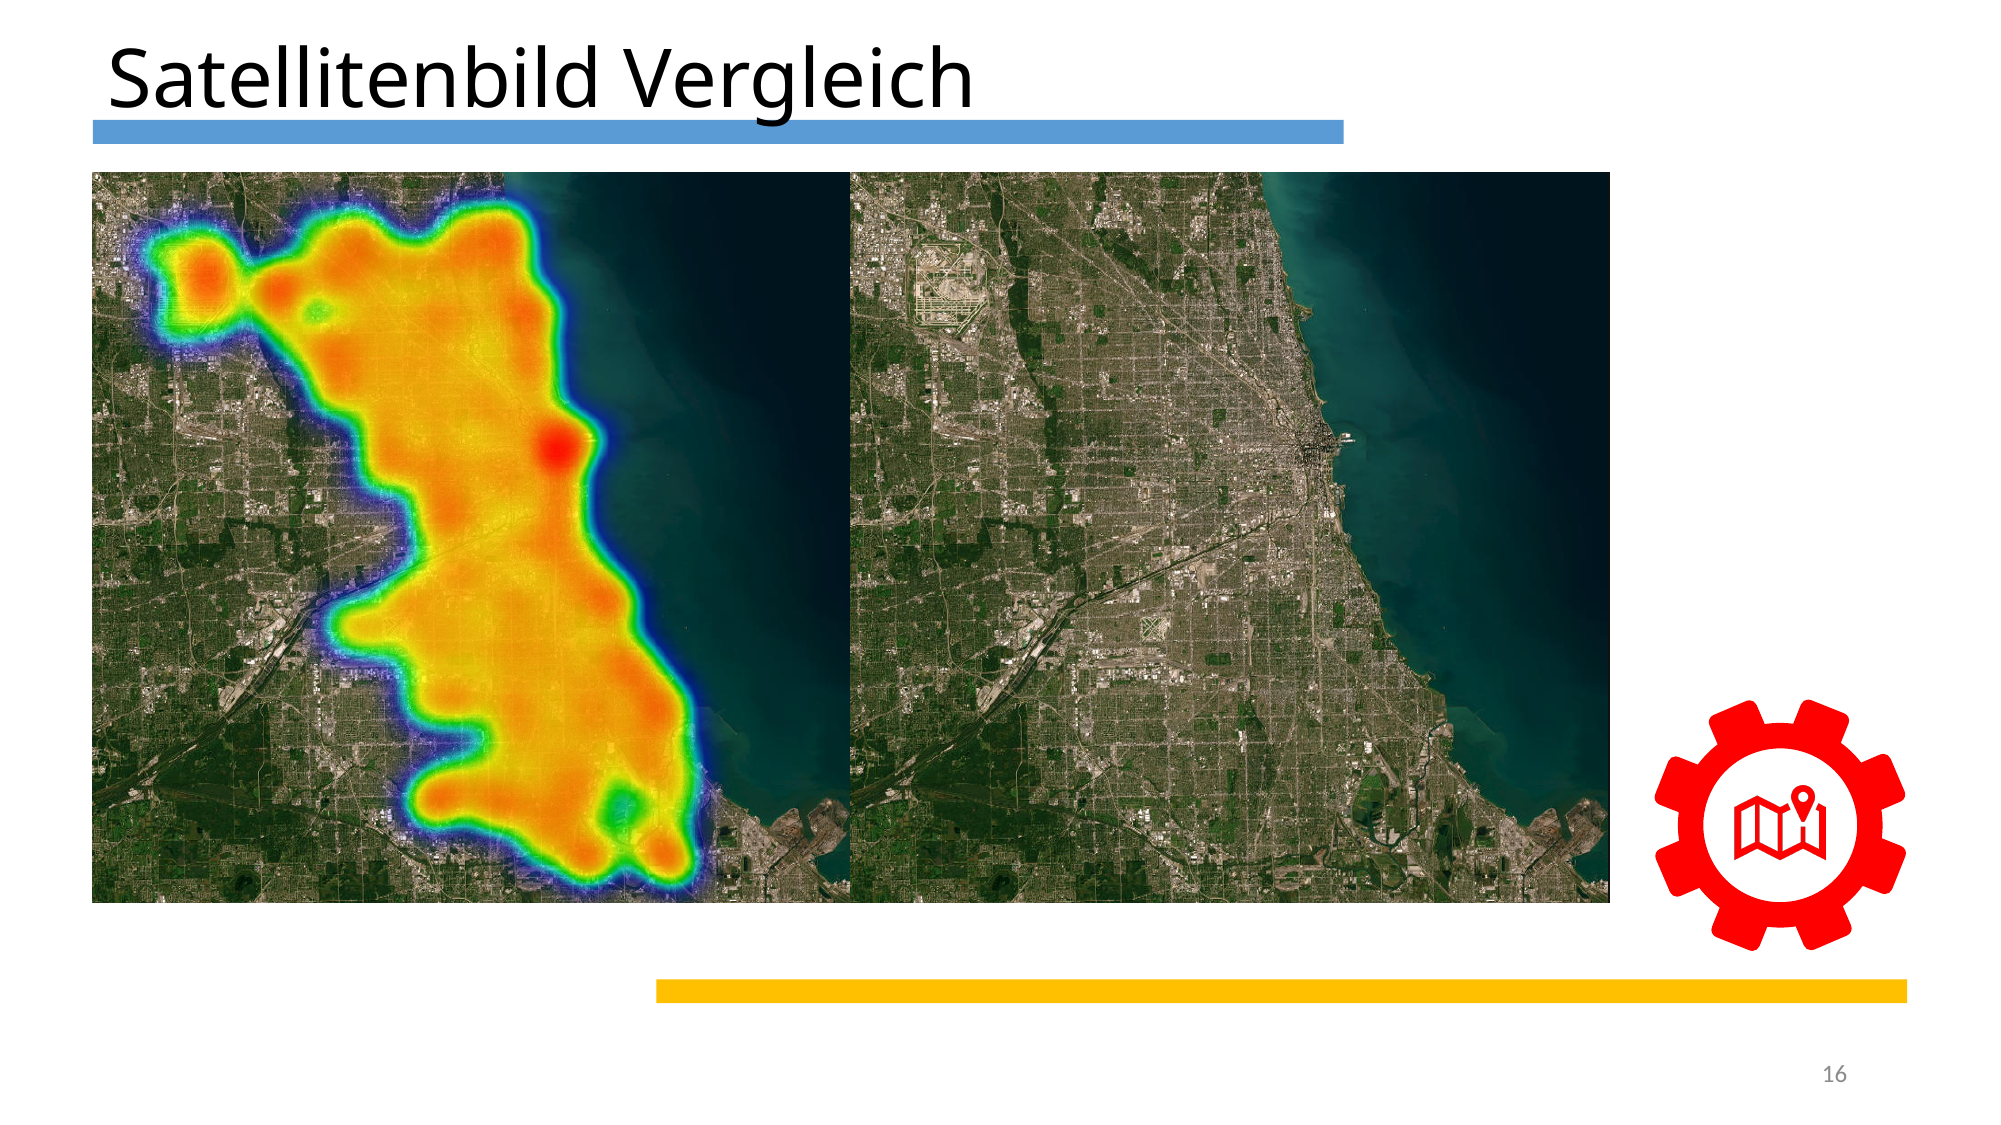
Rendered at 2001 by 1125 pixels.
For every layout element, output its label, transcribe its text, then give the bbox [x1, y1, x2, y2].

slide_number 16 [1412, 1042, 1863, 1103]
title Satellitenbild Vergleich [92, 28, 1593, 133]
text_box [1653, 699, 1907, 951]
text_box [92, 133, 1345, 145]
text_box [655, 978, 1908, 1004]
picture [92, 172, 1610, 903]
